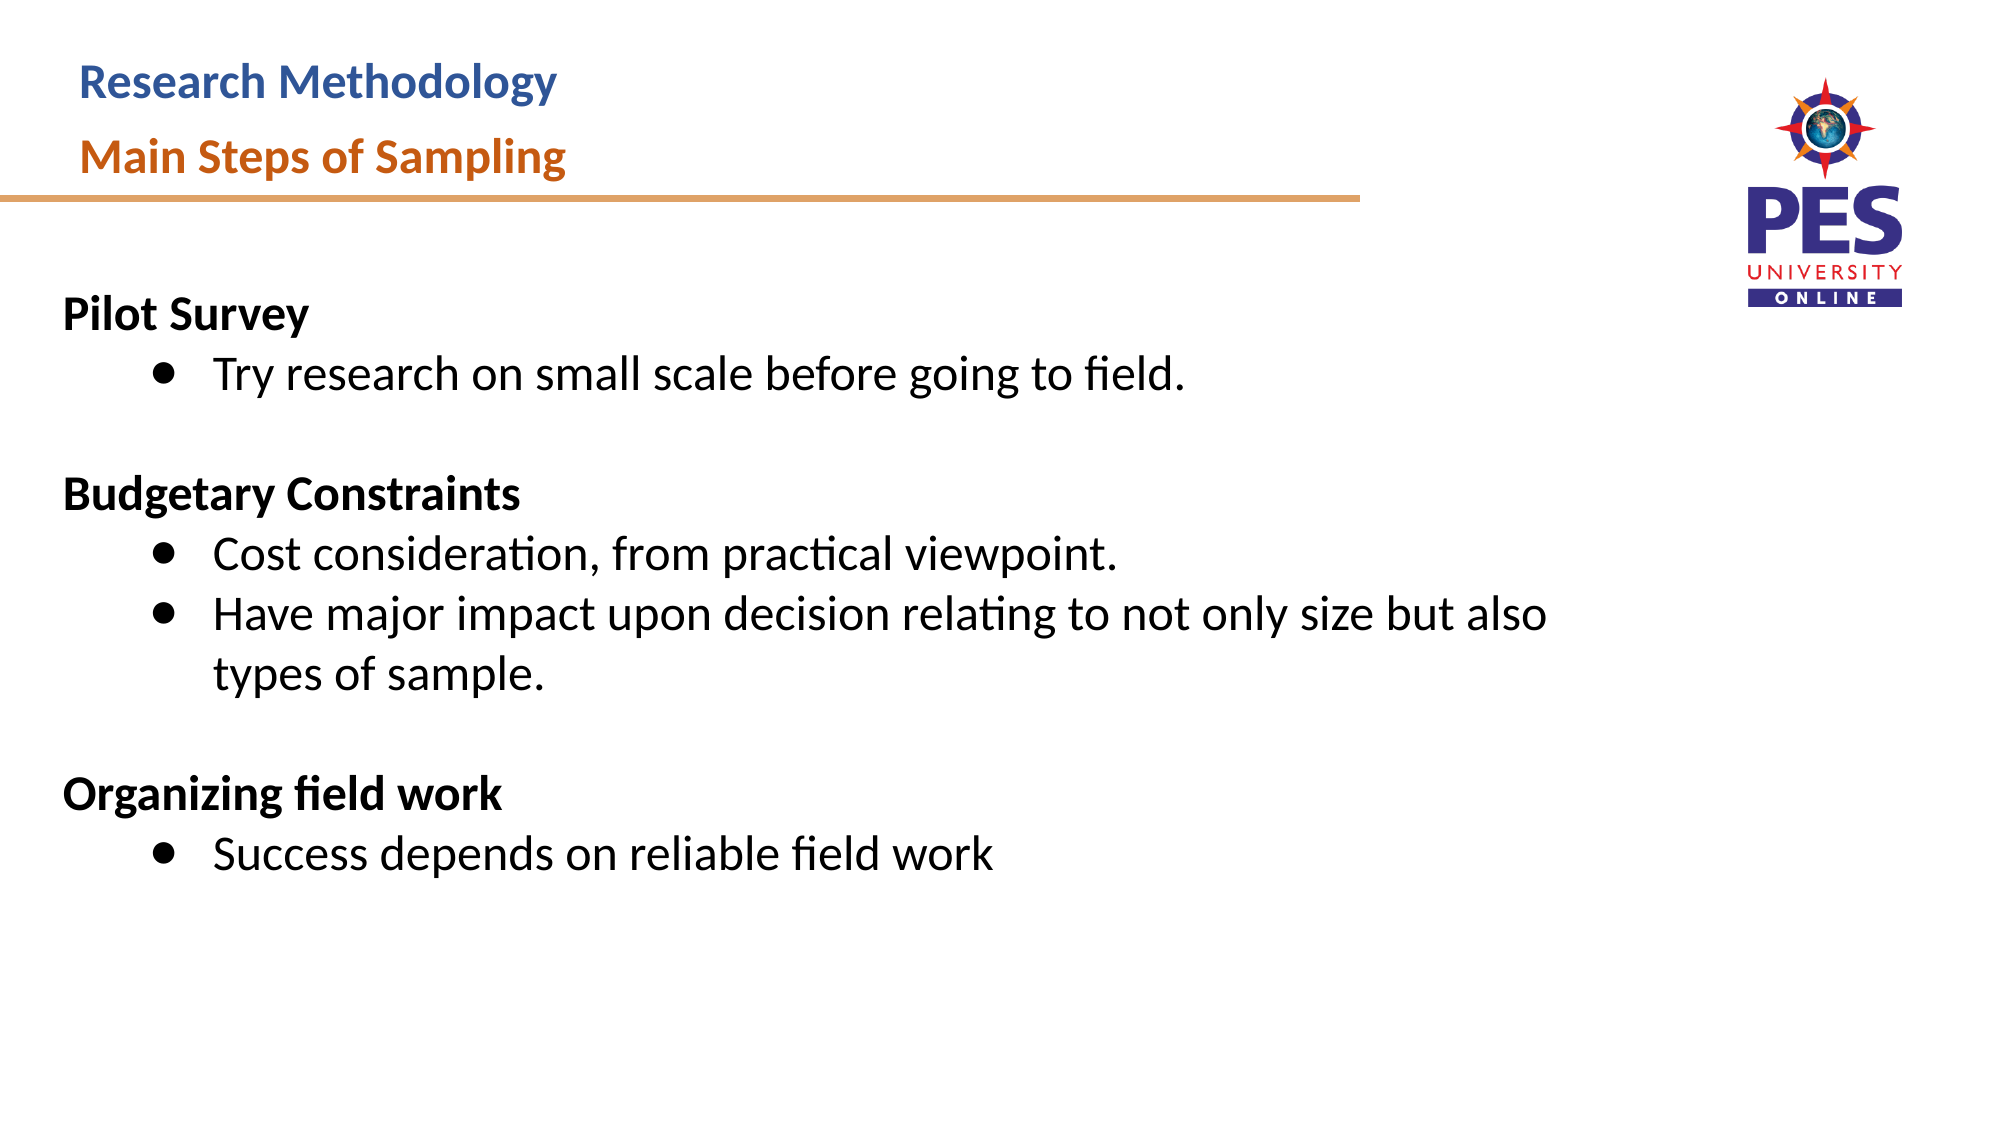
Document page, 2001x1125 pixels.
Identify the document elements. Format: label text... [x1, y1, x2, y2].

text_box Research Methodology [64, 41, 1295, 117]
picture [1748, 76, 1902, 307]
text_box Pilot Survey Try research on small scale before going to field. Budgetary Constraints Cost consideration, from practical viewpoint. Have major impact upon decision relating to not only size but also types of sample. Organizing field work Success depends on reliable field work [48, 265, 1651, 1016]
text_box Main Steps of Sampling [64, 116, 1377, 191]
